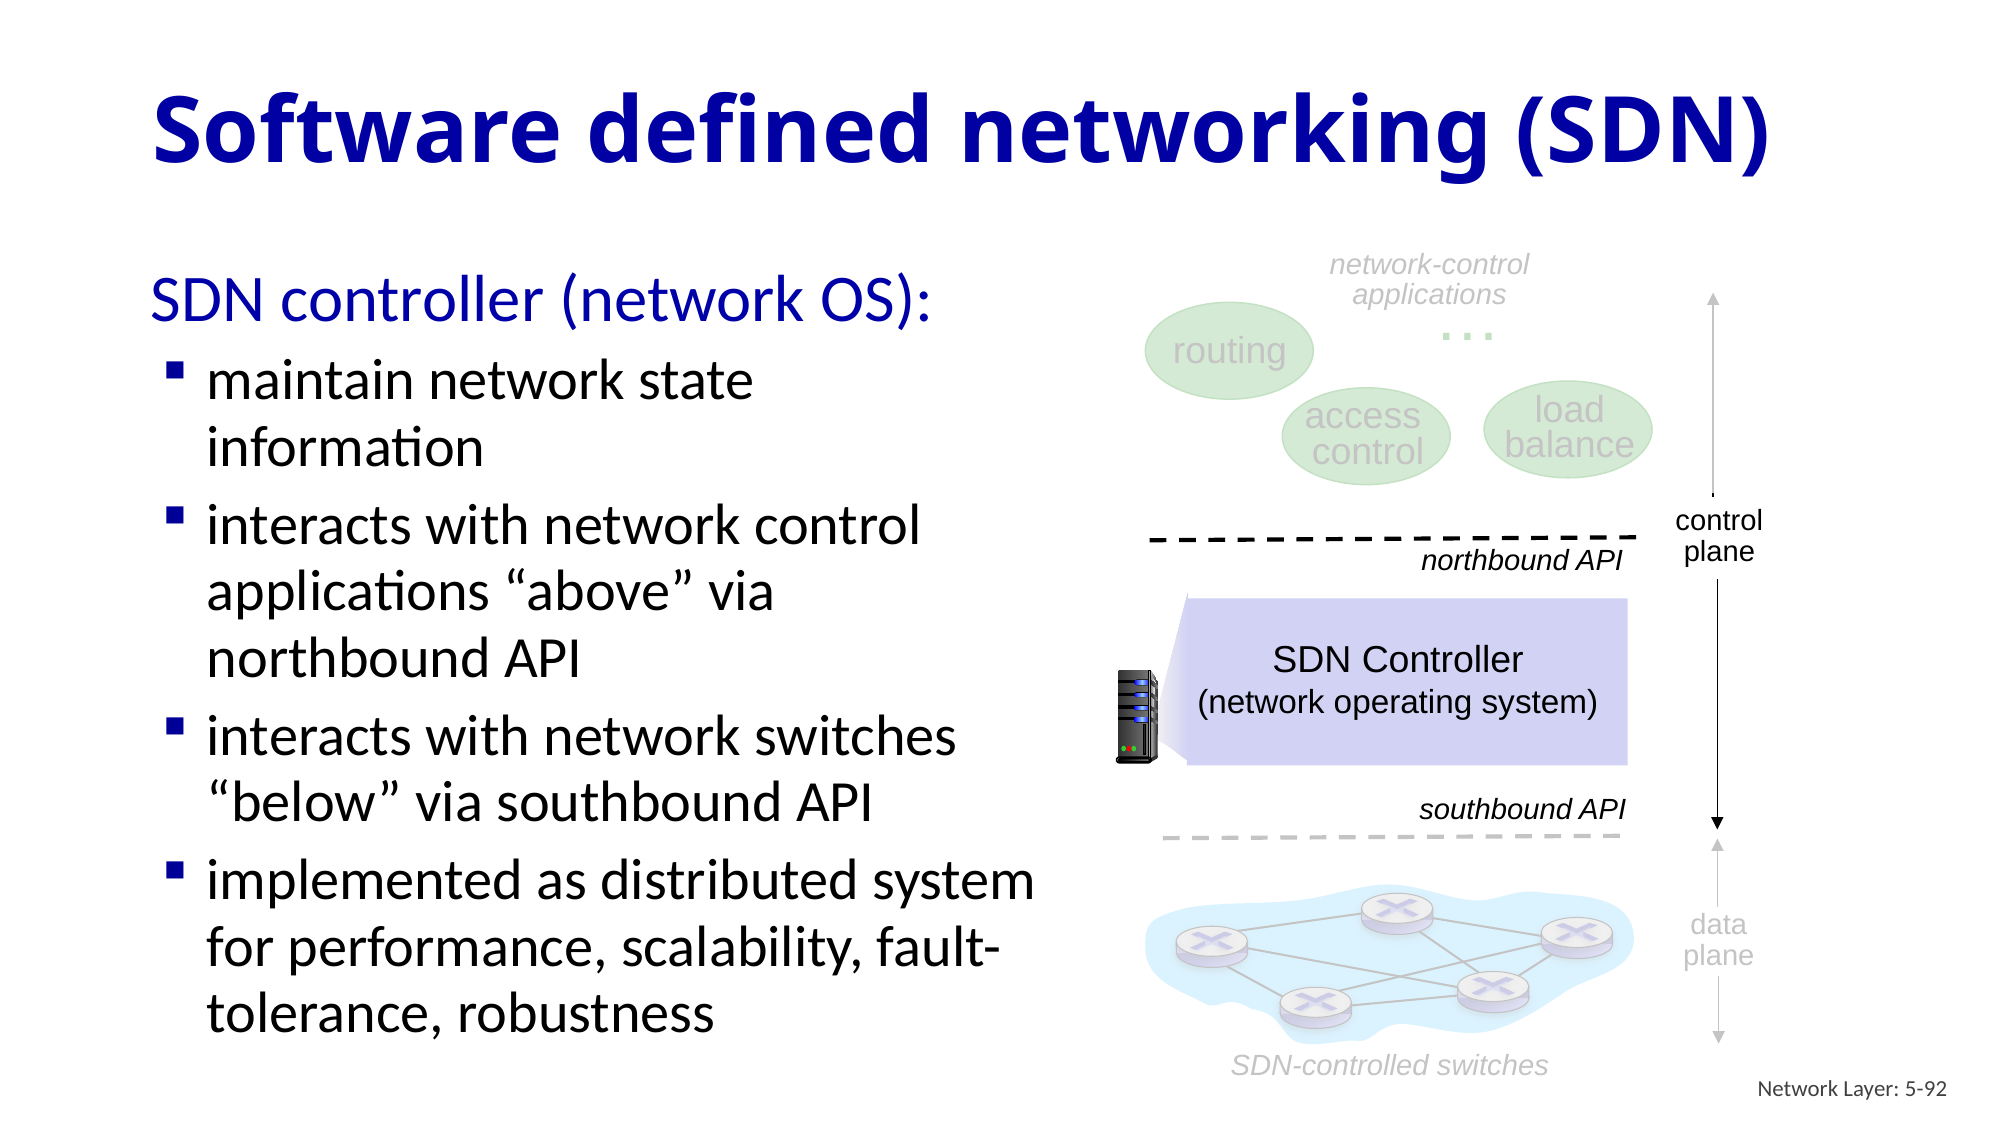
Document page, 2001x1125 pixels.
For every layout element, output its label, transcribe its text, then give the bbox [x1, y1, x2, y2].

text_box [1082, 198, 1762, 494]
title Software defined networking (SDN) [137, 59, 1863, 207]
text_box [1748, 830, 1755, 1081]
slide_number Network Layer: 5-92 [1512, 1056, 1963, 1117]
text_box SDN controller (network OS): maintain network state information interacts with network control applications “above” via northbound API interacts with network switches “below” via southbound API implemented as distributed system for performance, scalability, fault-tolerance, robustness [135, 259, 1062, 1082]
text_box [1116, 242, 1748, 1091]
